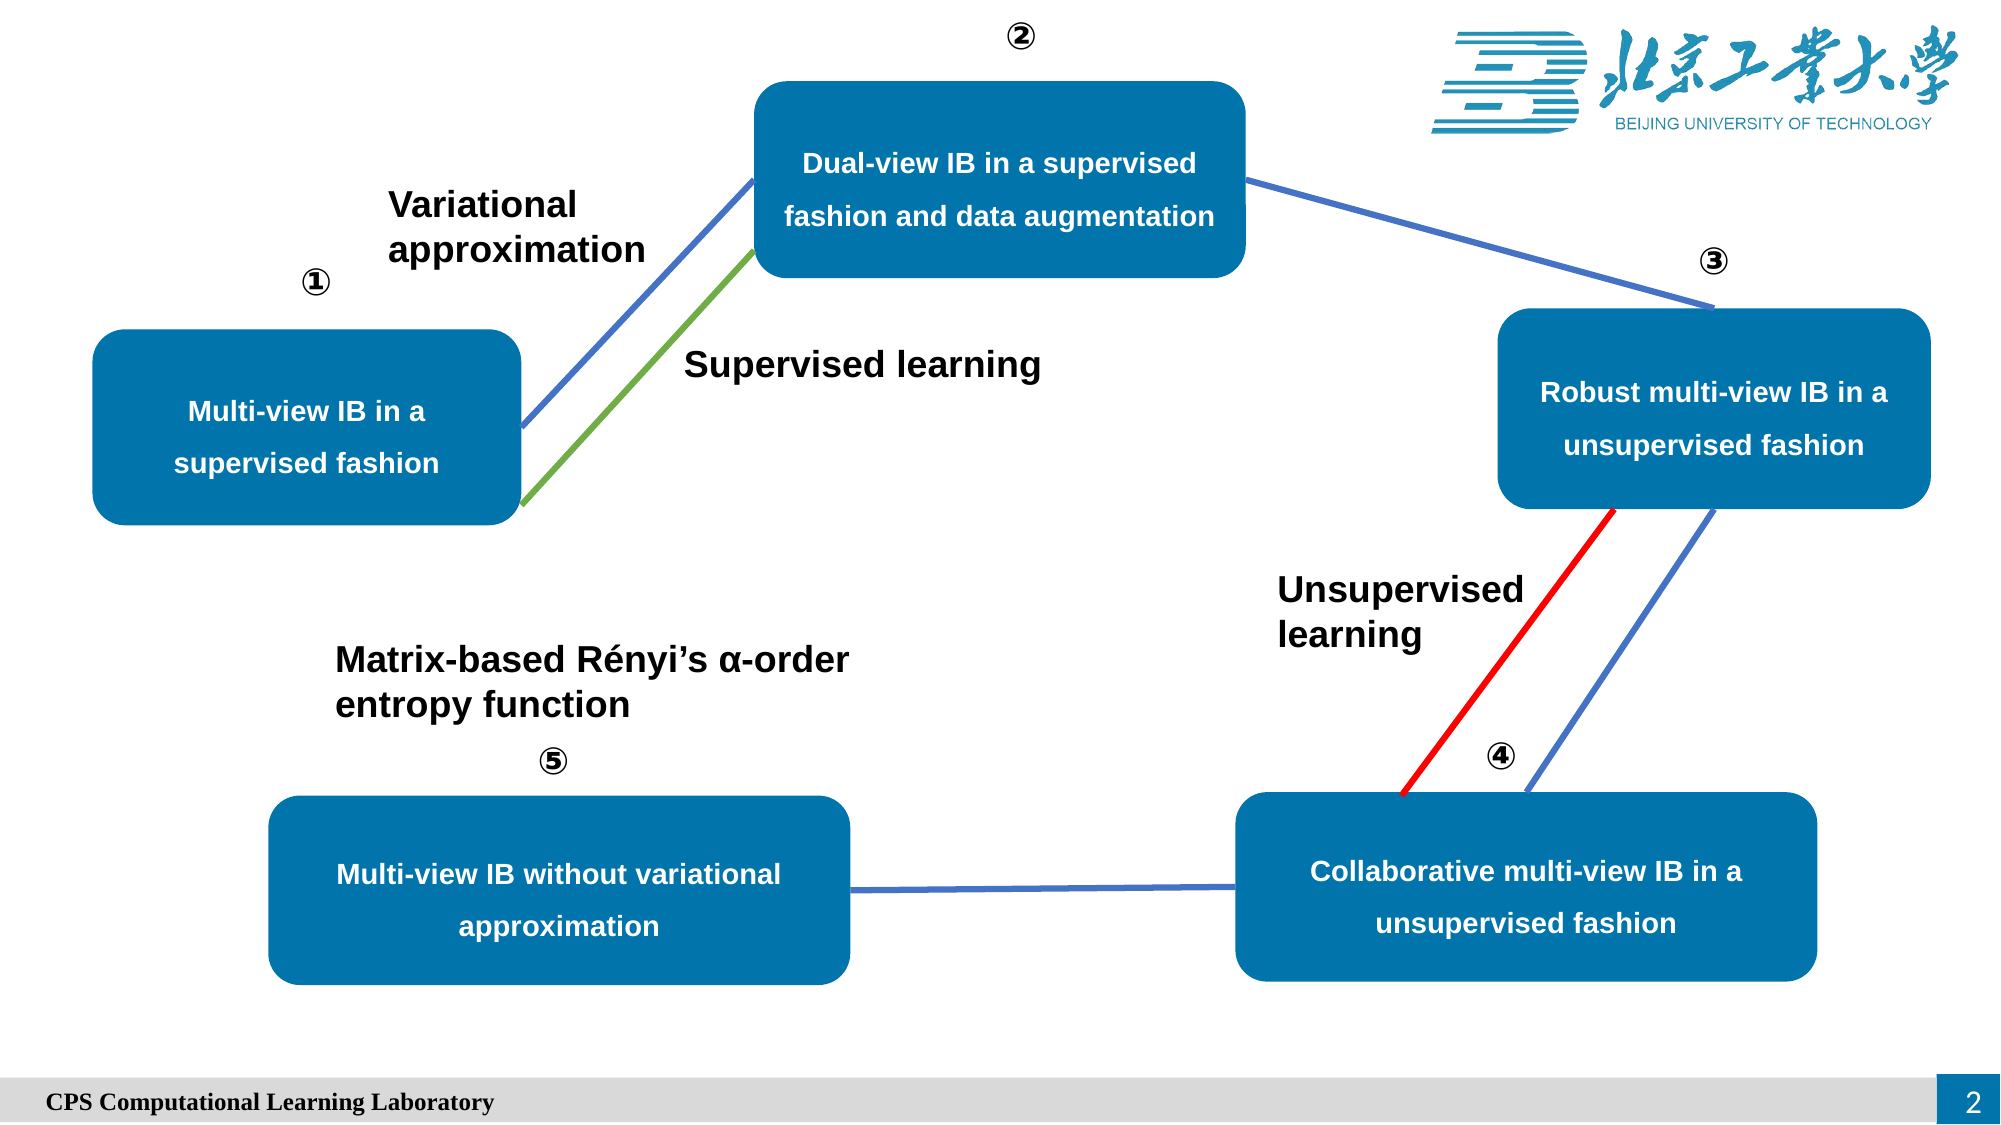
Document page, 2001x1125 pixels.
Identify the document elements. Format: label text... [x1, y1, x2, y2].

text_box ⑤ [522, 733, 585, 790]
text_box Matrix-based Rényi’s α-order entropy function [320, 627, 903, 733]
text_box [1615, 509, 1715, 793]
text_box Unsupervised learning [1262, 557, 1401, 663]
text_box ② [990, 4, 1053, 65]
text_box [1401, 509, 1615, 796]
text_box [521, 250, 755, 506]
text_box Collaborative multi-view IB in a unsupervised fashion [1235, 792, 1818, 982]
text_box Robust multi-view IB in a unsupervised fashion [1497, 308, 1931, 510]
text_box ① [285, 250, 355, 305]
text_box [521, 179, 755, 250]
text_box Multi-view IB without variational approximation [268, 795, 851, 986]
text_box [850, 886, 1236, 891]
picture [1391, 25, 2000, 138]
text_box Dual-view IB in a supervised fashion and data augmentation [754, 81, 1246, 279]
text_box Variational approximation [373, 172, 803, 277]
text_box ③ [1715, 229, 1745, 290]
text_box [1245, 179, 1715, 309]
text_box Multi-view IB in a supervised fashion [92, 329, 521, 526]
text_box Supervised learning [755, 332, 1099, 393]
